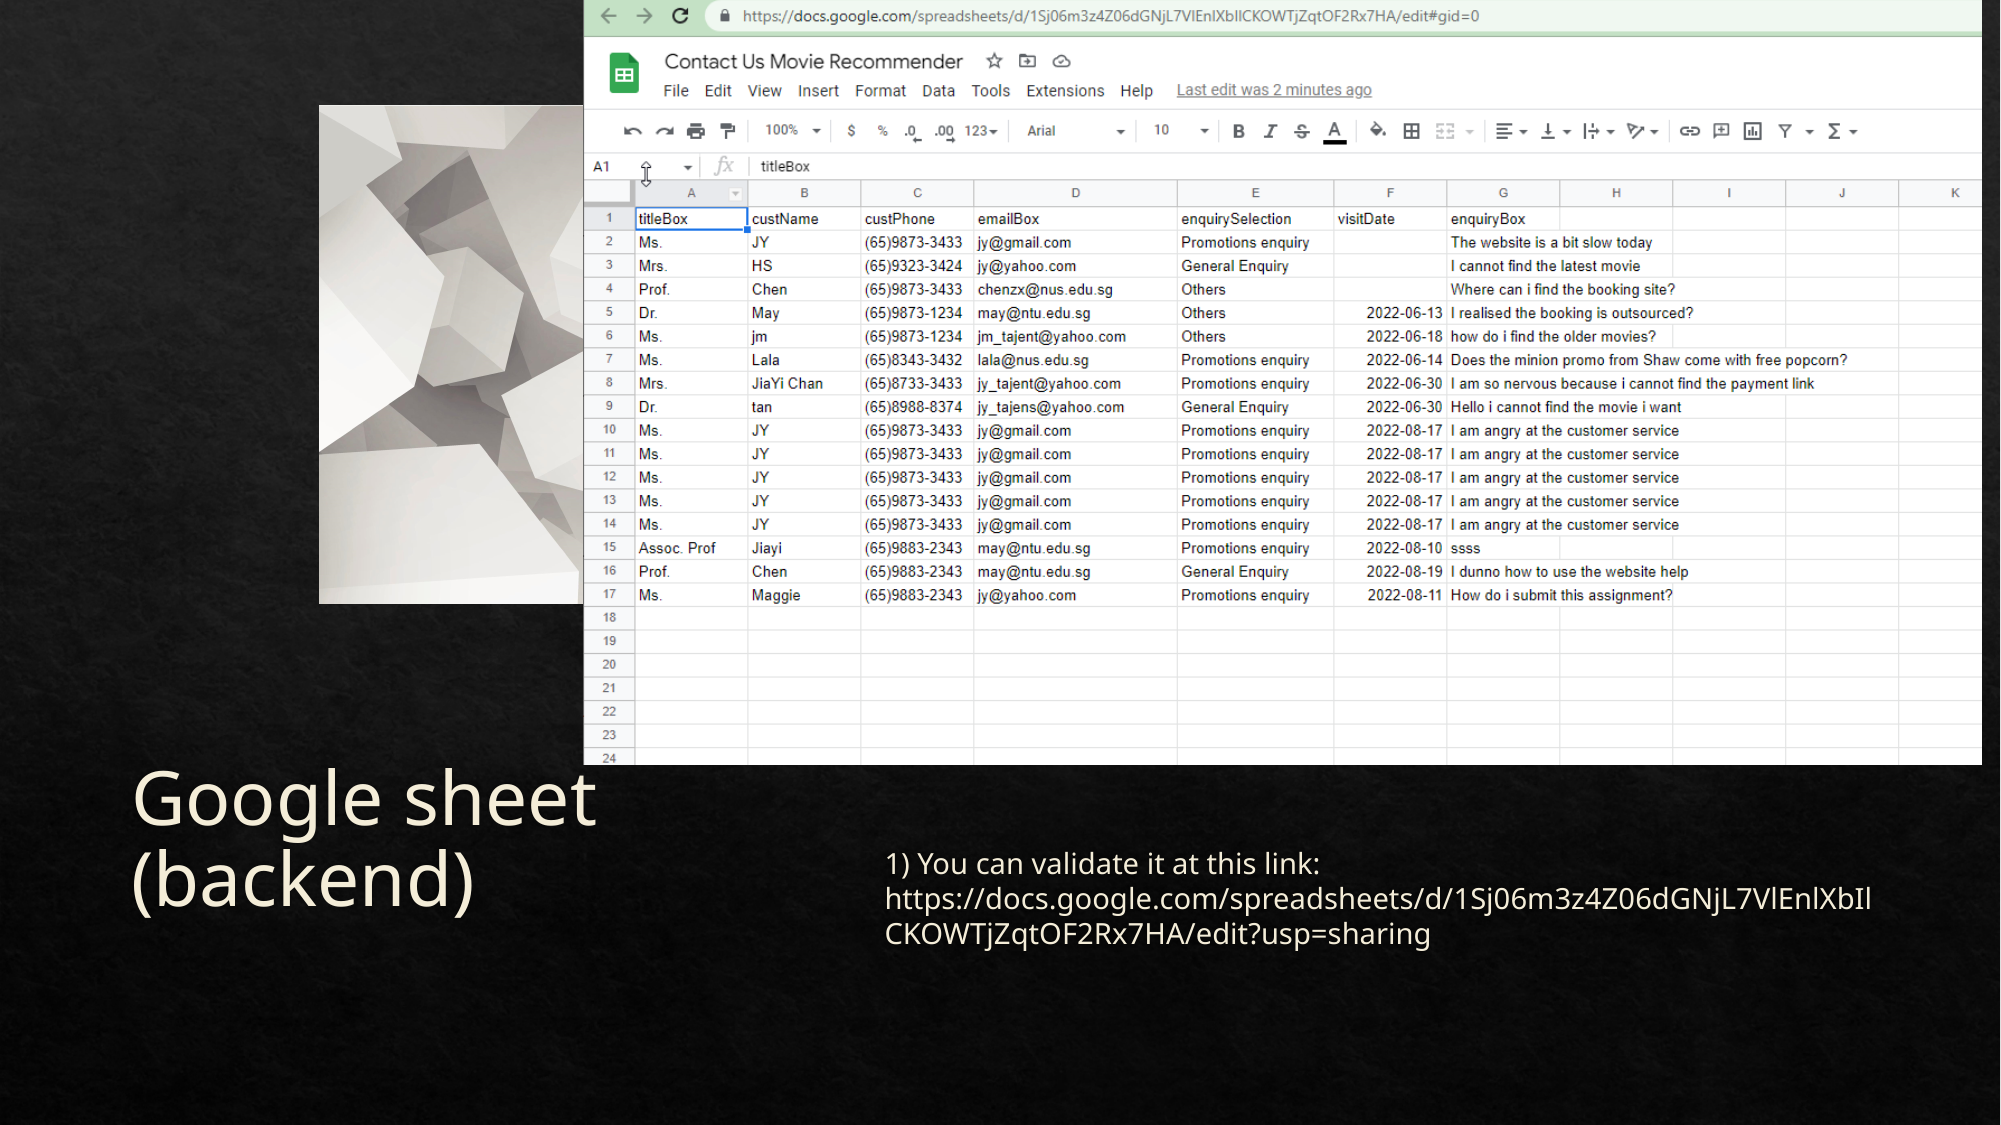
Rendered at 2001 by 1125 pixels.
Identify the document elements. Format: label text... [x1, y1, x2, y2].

list 1) You can validate it at this link: https://docs.google.com/spreadsheets/d/1Sj06m3z4Z06dGNjL7VlEnlXbIlCKOWTjZqtOF2Rx7HA/edit?usp=sharing [863, 777, 1901, 1050]
title Google sheet (backend) [116, 690, 764, 994]
picture [319, 0, 1982, 765]
